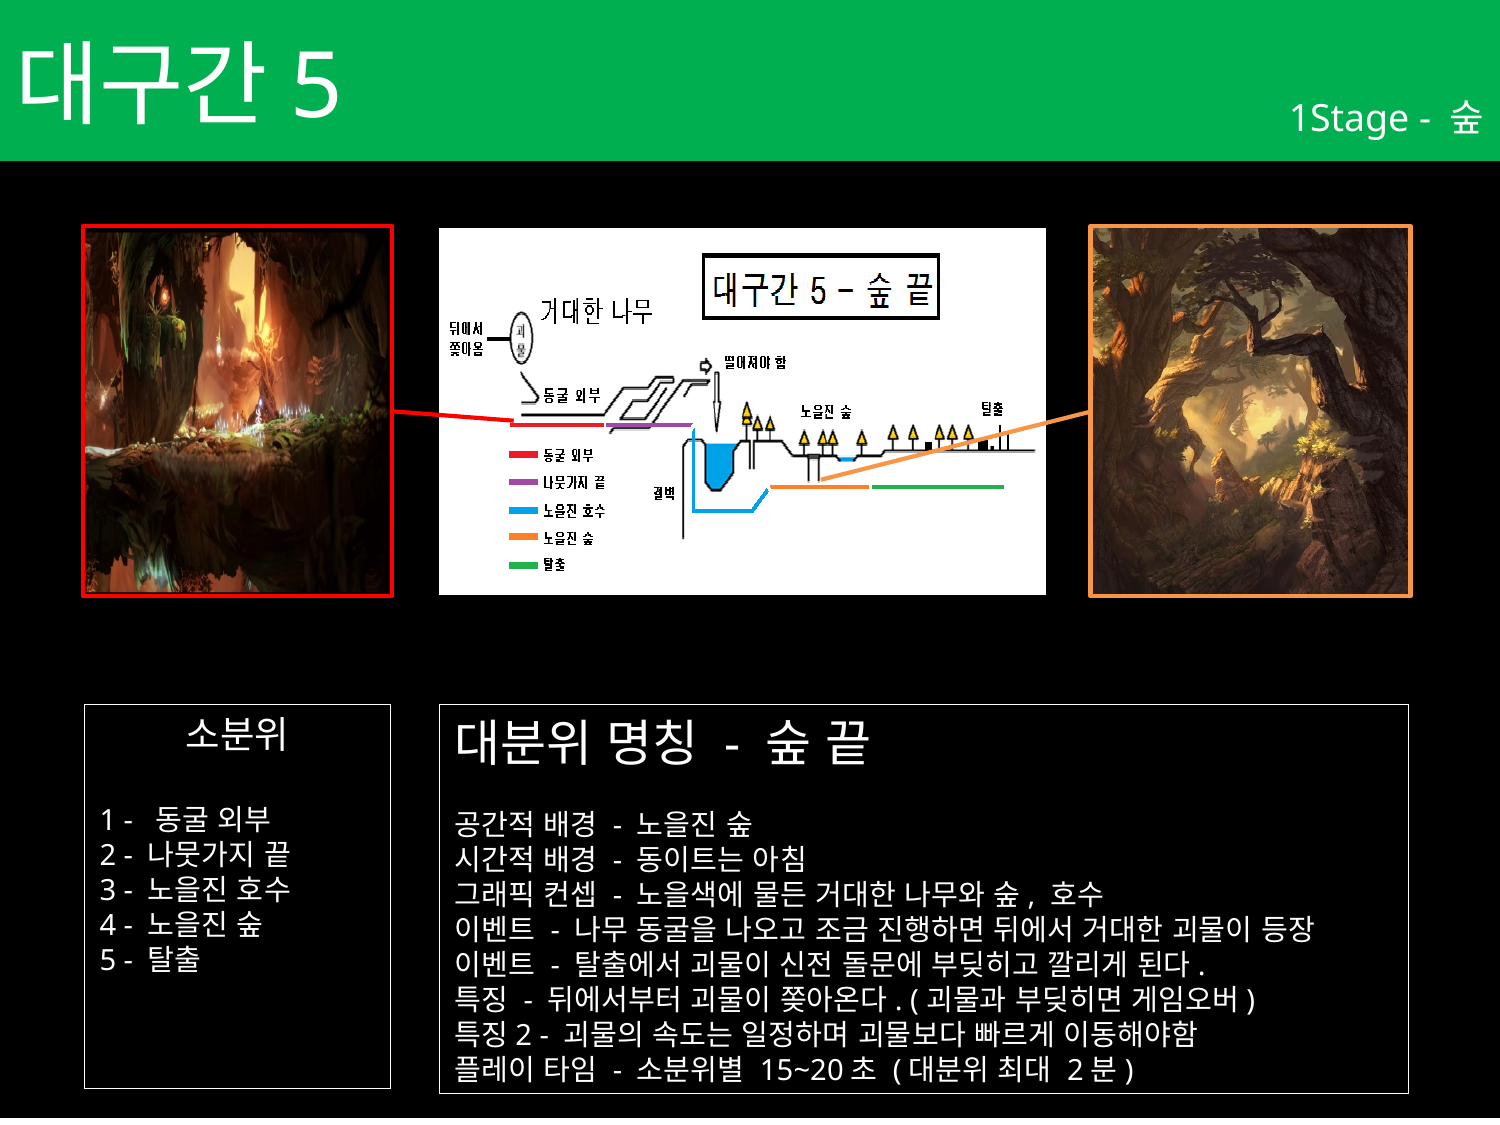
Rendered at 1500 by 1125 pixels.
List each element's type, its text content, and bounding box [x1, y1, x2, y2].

text_box 1Stage - 숲 [1273, 86, 1500, 146]
picture [1092, 227, 1409, 595]
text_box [389, 410, 514, 421]
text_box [820, 410, 1093, 481]
text_box [0, 161, 1500, 1118]
title 대구간5 [0, 0, 1500, 161]
text_box 소분위 1 - 동굴 외부 2 - 나뭇가지 끝 3 - 노을진 호수 4 - 노을진 숲 5 - 탈출 [84, 704, 391, 1089]
text_box 대분위 명칭 - 숲 끝 공간적 배경 - 노을진 숲 시간적 배경 - 동이트는 아침 그래픽 컨셉 - 노을색에 물든 거대한 나무와 숲, 호수 이벤트 - 나무 동굴을 나오고 조금 진행하면 뒤에서 거대한 괴물이 등장 이벤트 - 탈출에서 괴물이 신전 돌문에 부딪히고 깔리게 된다. 특징 - 뒤에서부터 괴물이 쫒아온다. (괴물과 부딪히면 게임오버) 특징2 - 괴물의 속도는 일정하며 괴물보다 빠르게 이동해야함 플레이 타임 - 소분위별 15~20초 (대분위 최대 2분) [439, 704, 1409, 1094]
picture [84, 227, 391, 595]
picture [439, 227, 1046, 595]
